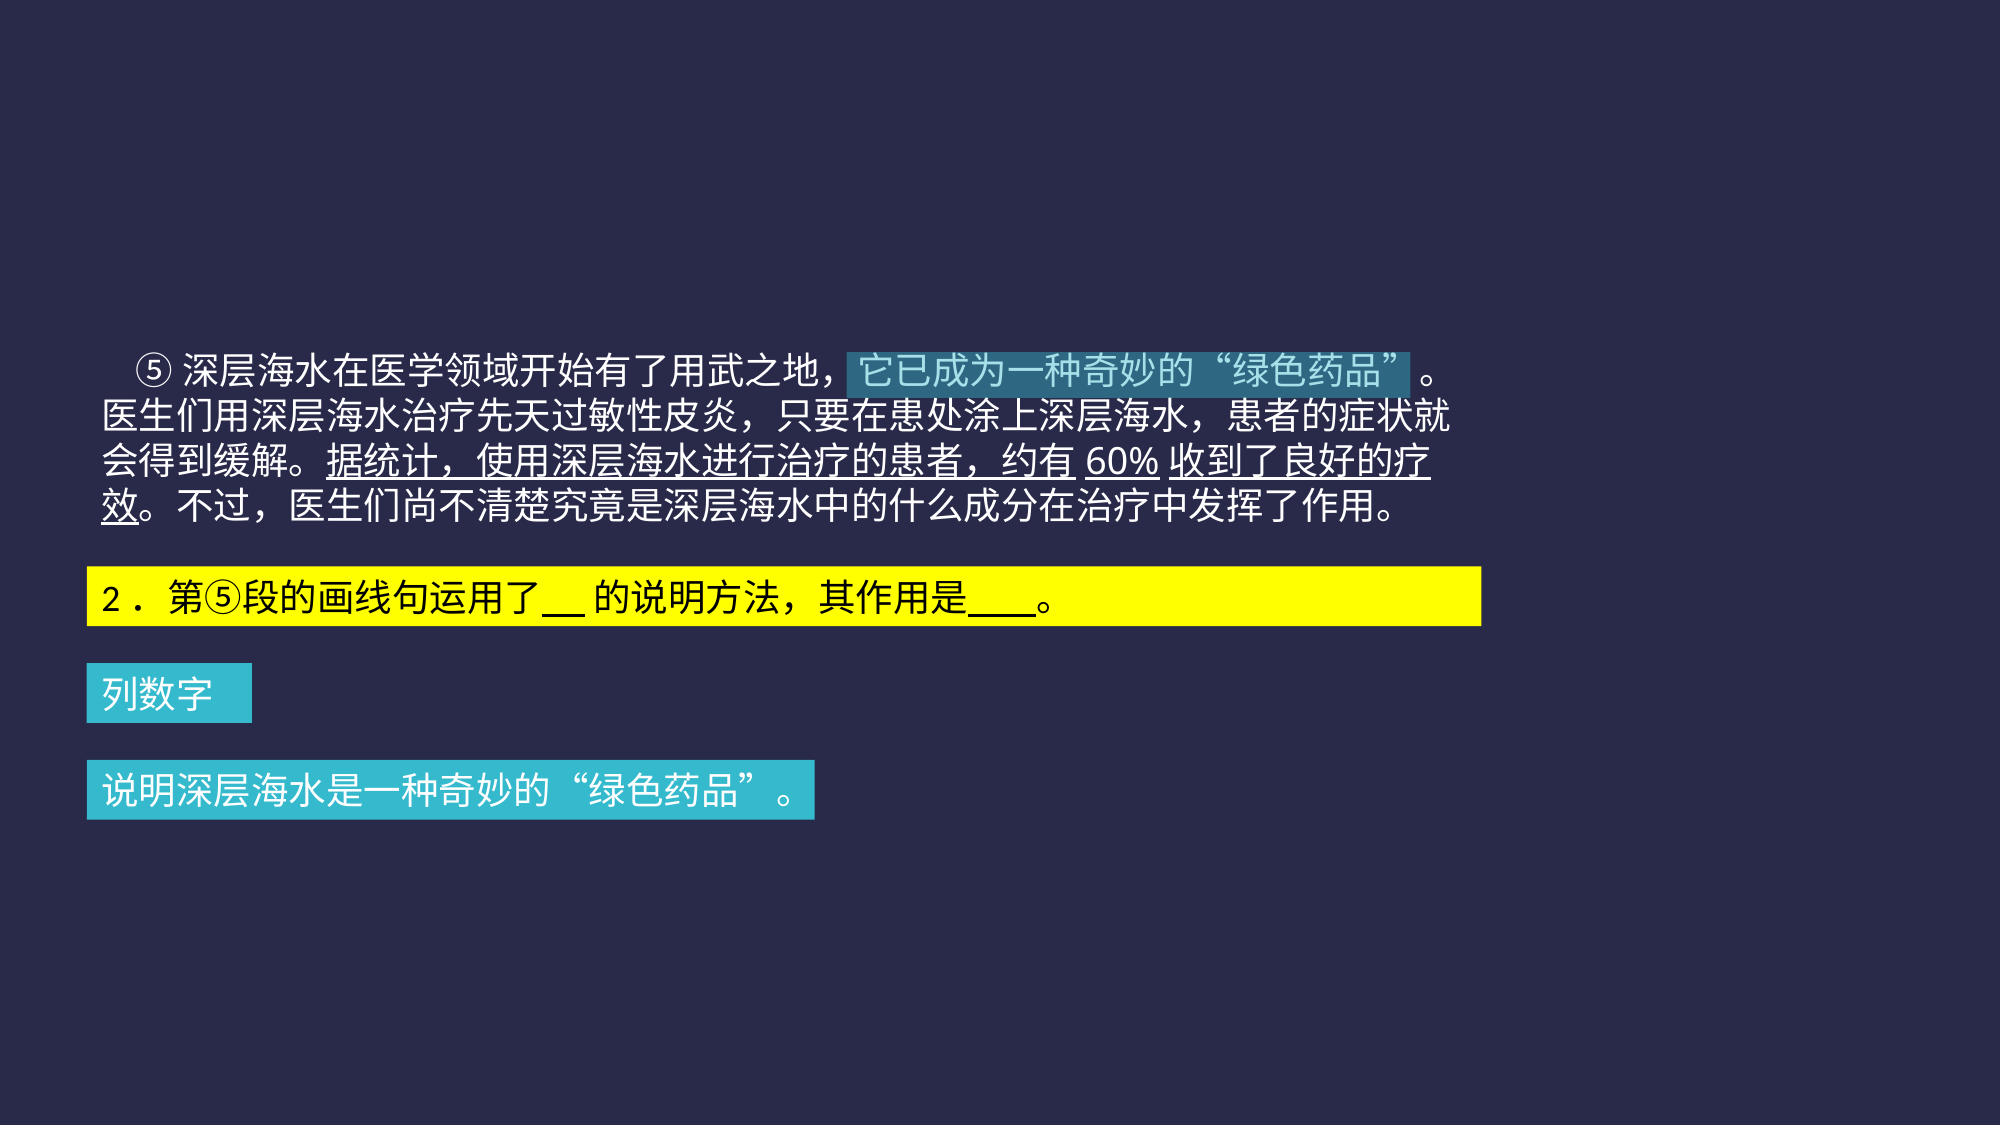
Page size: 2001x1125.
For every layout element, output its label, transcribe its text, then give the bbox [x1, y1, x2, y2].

text_box [846, 351, 1411, 399]
text_box 说明深层海水是一种奇妙的“绿色药品”。 [86, 759, 815, 820]
text_box 列数字 [86, 663, 252, 723]
text_box 2．第⑤段的画线句运用了 的说明方法，其作用是 。 [86, 566, 1482, 627]
text_box ⑤深层海水在医学领域开始有了用武之地，它已成为一种奇妙的“绿色药品”。医生们用深层海水治疗先天过敏性皮炎，只要在患处涂上深层海水，患者的症状就会得到缓解。据统计，使用深层海水进行治疗的患者，约有60%收到了良好的疗效。不过，医生们尚不清楚究竟是深层海水中的什么成分在治疗中发挥了作用。 [86, 339, 1482, 535]
